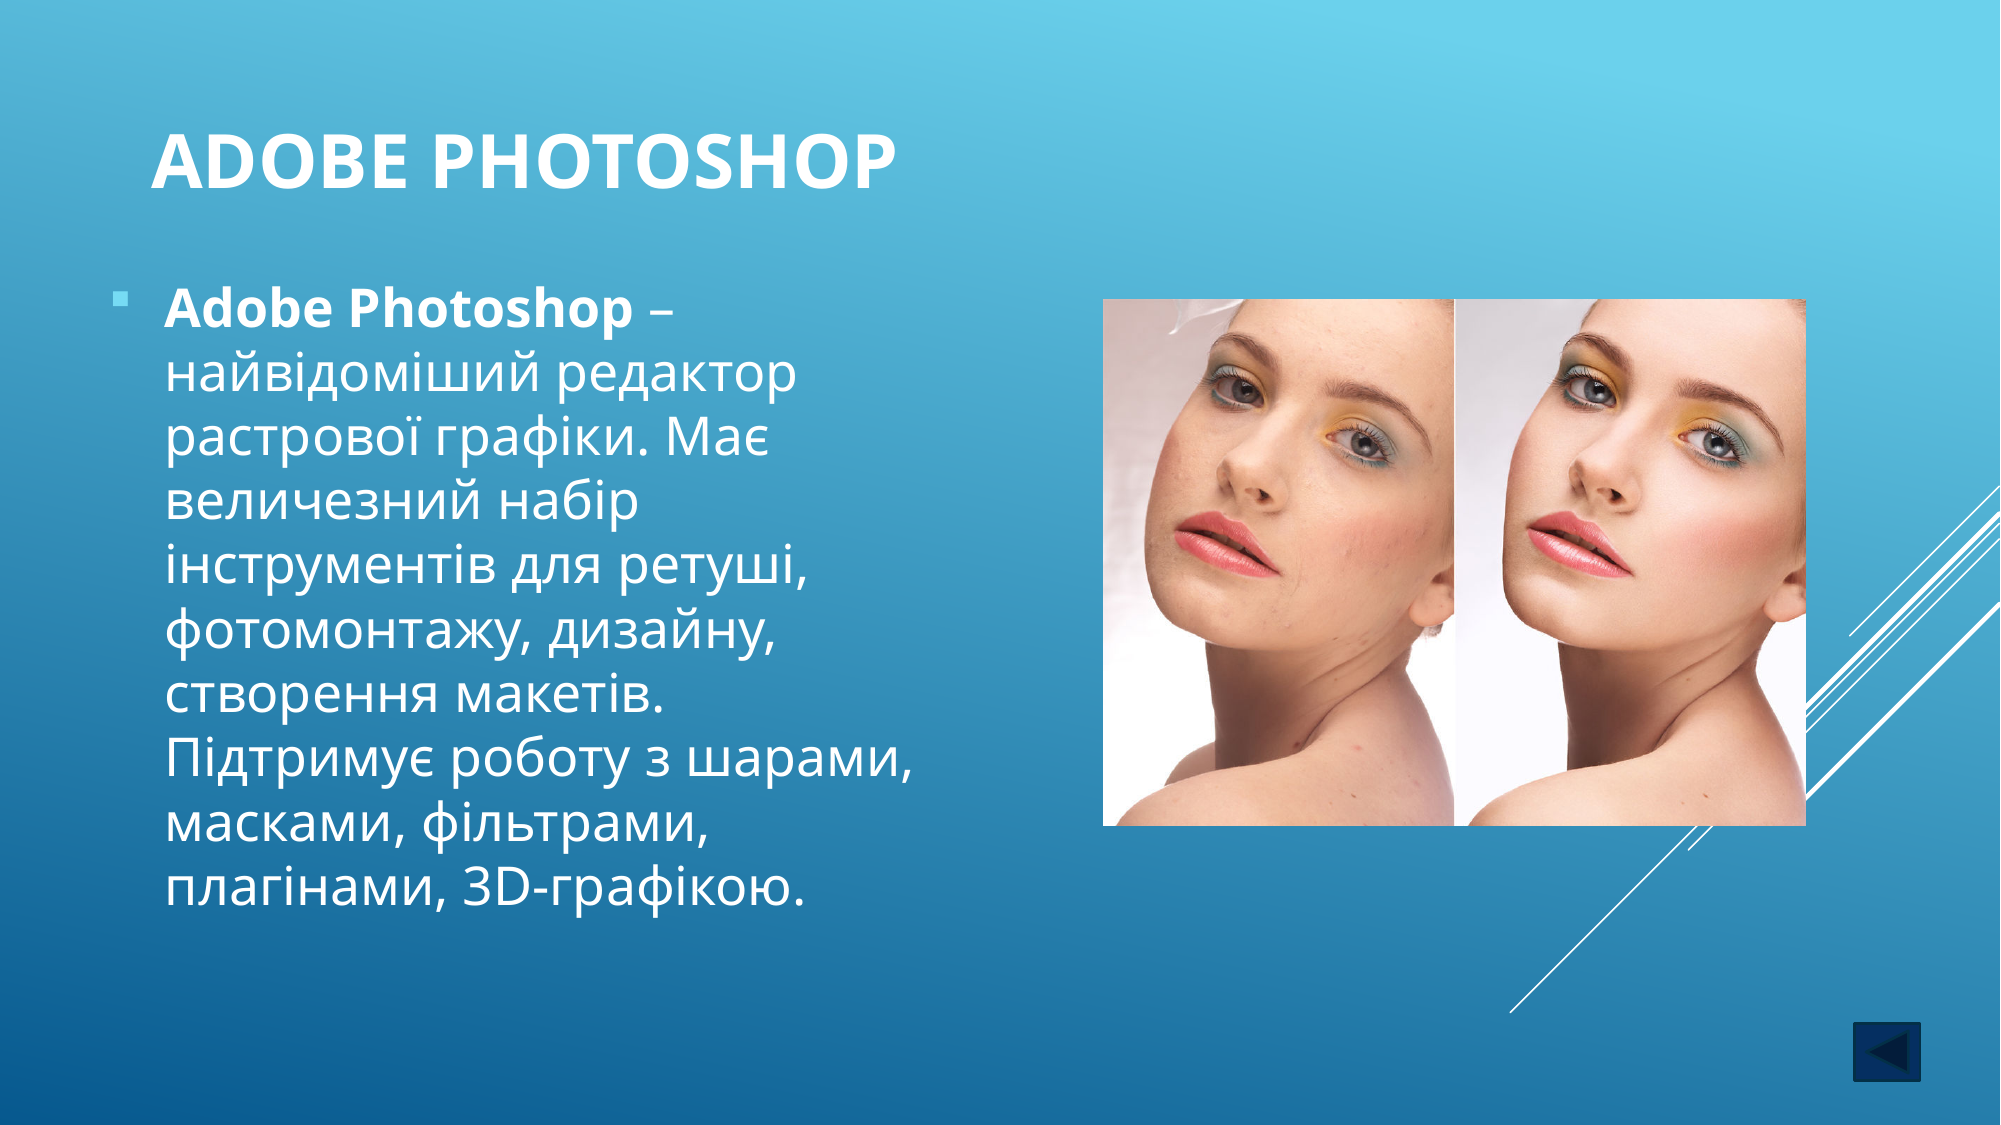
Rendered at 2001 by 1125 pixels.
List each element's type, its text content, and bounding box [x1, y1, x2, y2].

text_box [1853, 1022, 1921, 1082]
text_box Adobe Photoshop – найвідоміший редактор растрової графіки. Має величезний набір інструментів для ретуші, фотомонтажу, дизайну, створення макетів. Підтримує роботу з шарами, масками, фільтрами, плагінами, 3D-графікою. [82, 266, 937, 951]
title Adobe Photoshop [136, 83, 1937, 233]
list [1103, 299, 1806, 826]
